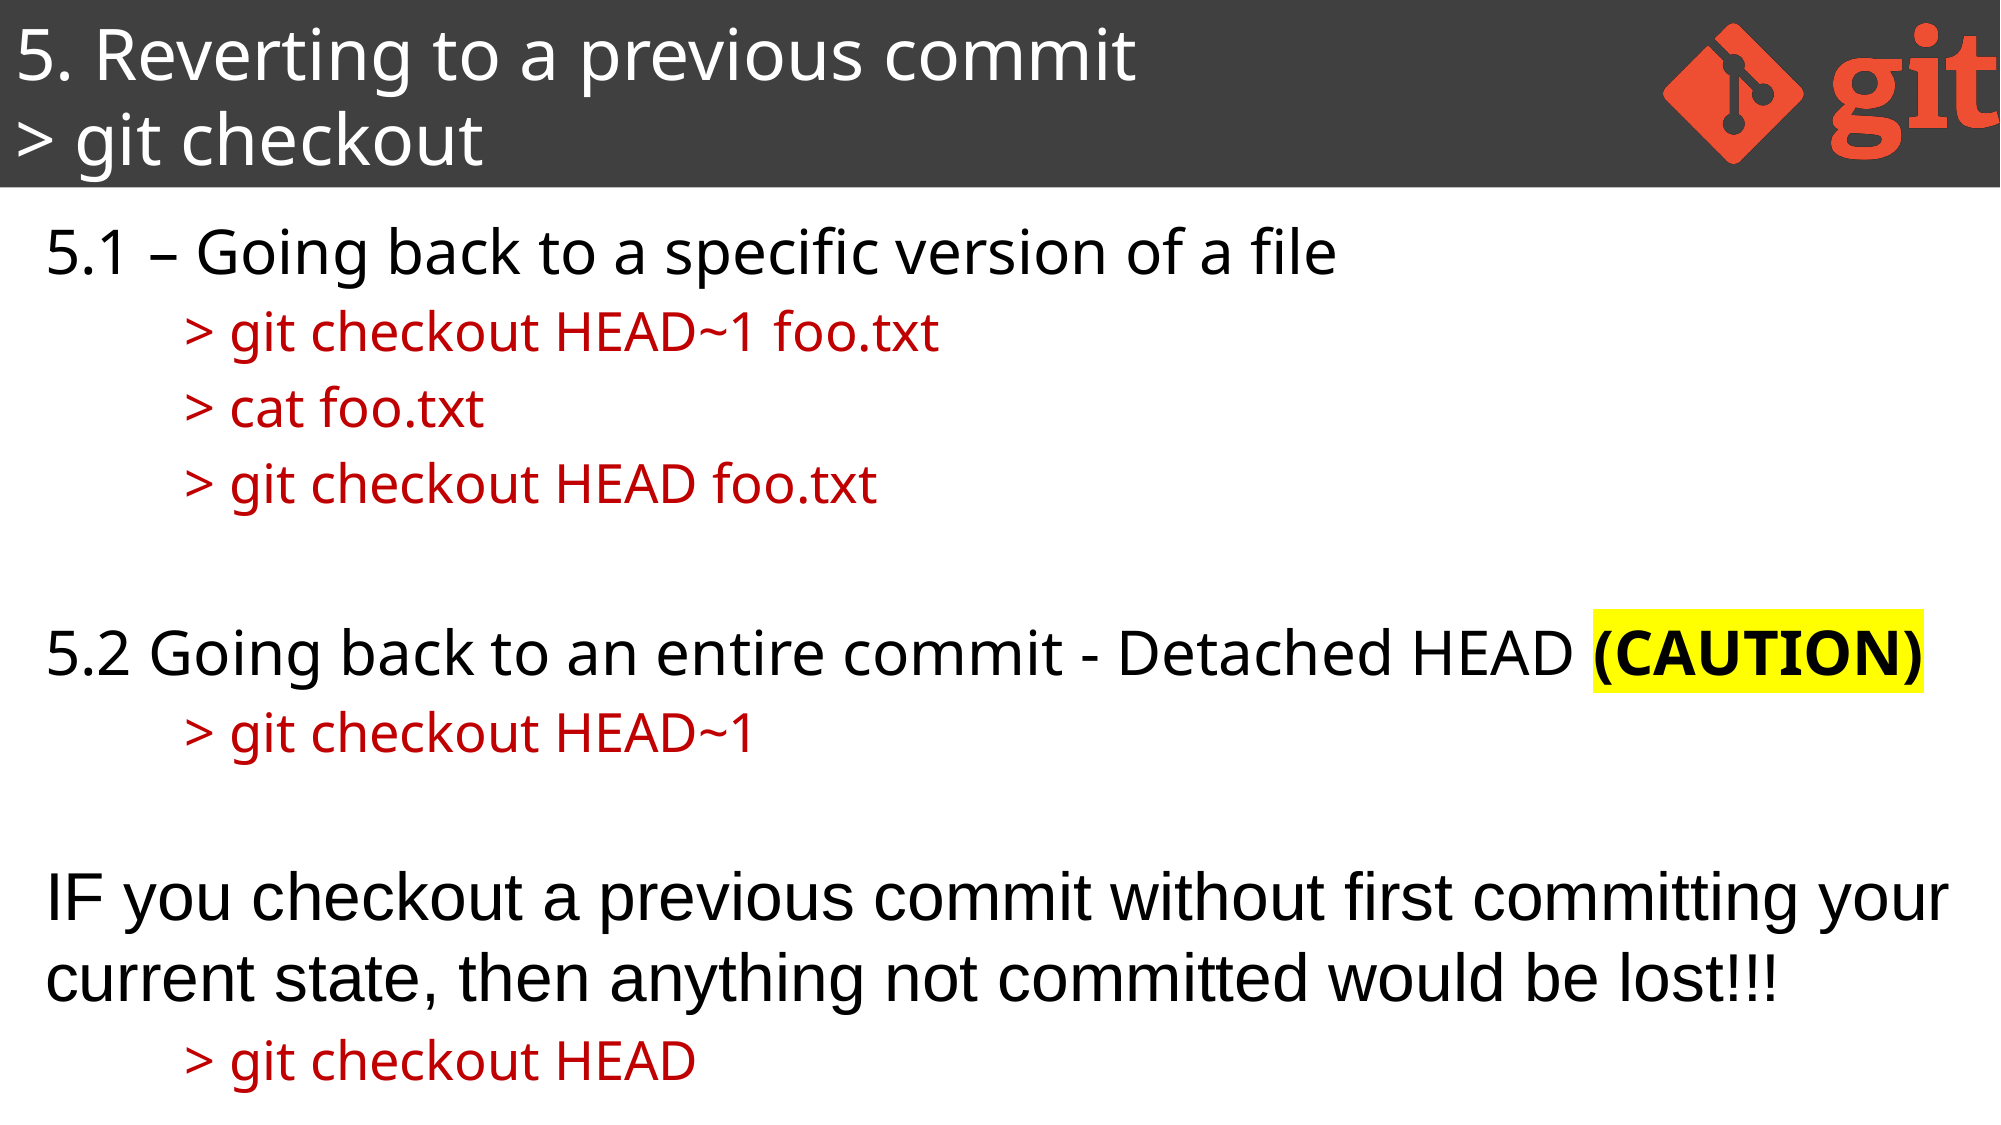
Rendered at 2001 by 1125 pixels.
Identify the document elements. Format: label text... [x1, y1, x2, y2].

title 5. Reverting to a previous commit > git checkout [0, 0, 2000, 188]
picture [1663, 23, 2000, 165]
list 5.1 – Going back to a specific version of a file > git checkout HEAD~1 foo.txt > cat foo.txt > git checkout HEAD foo.txt 5.2 Going back to an entire commit - Detached HEAD (CAUTION) > git checkout HEAD~1 IF you checkout a previous commit without first committing your current state, then anything not committed would be lost!!! > git checkout HEAD [30, 204, 1969, 1110]
